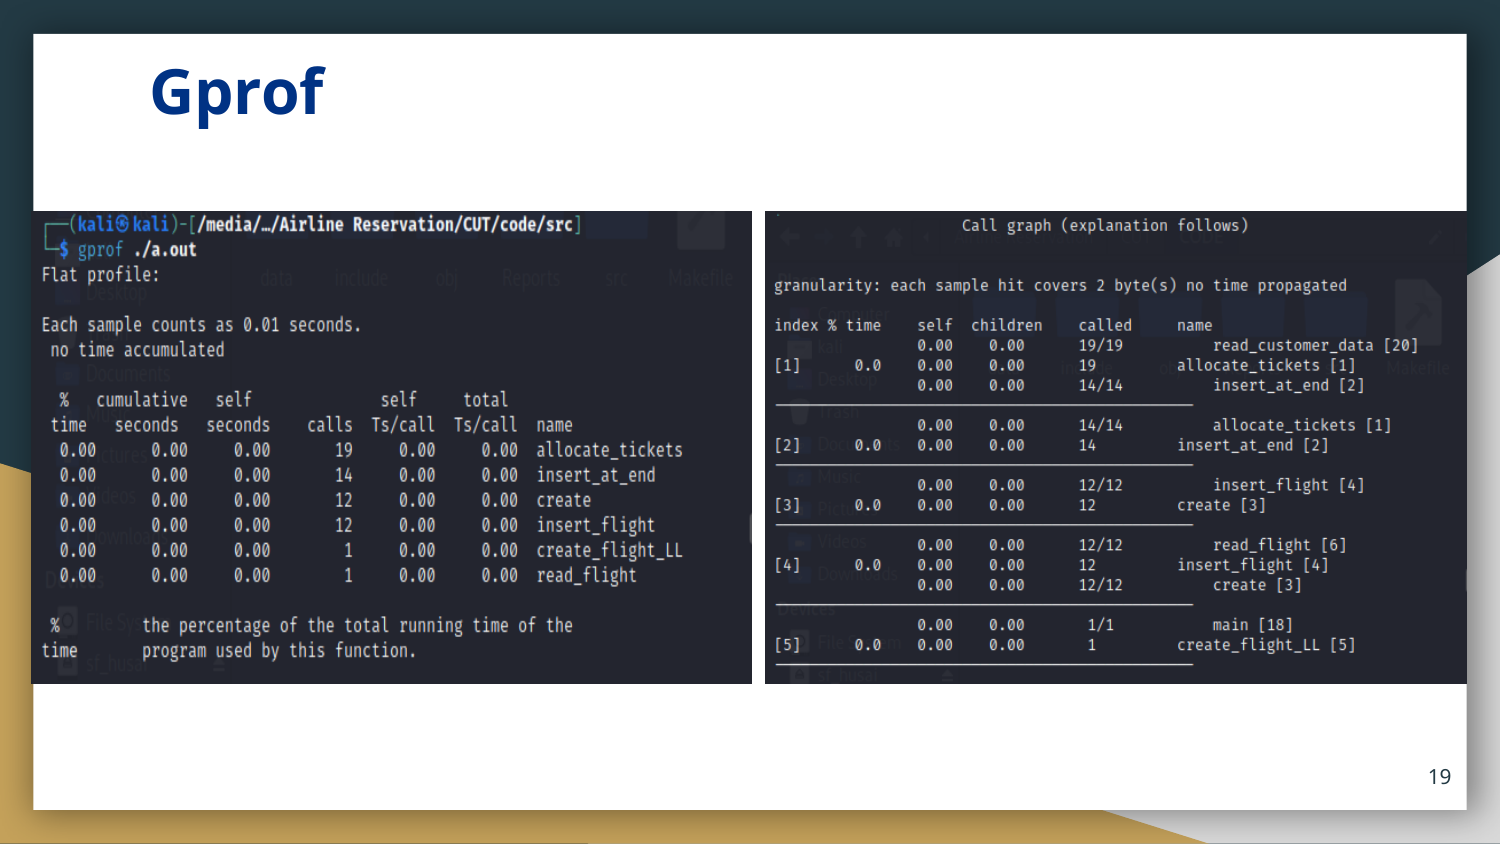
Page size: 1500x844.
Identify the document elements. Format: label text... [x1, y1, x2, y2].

title Gprof [134, 37, 1366, 194]
picture [764, 211, 1467, 684]
picture [31, 211, 752, 684]
slide_number ‹#› [1376, 745, 1467, 810]
